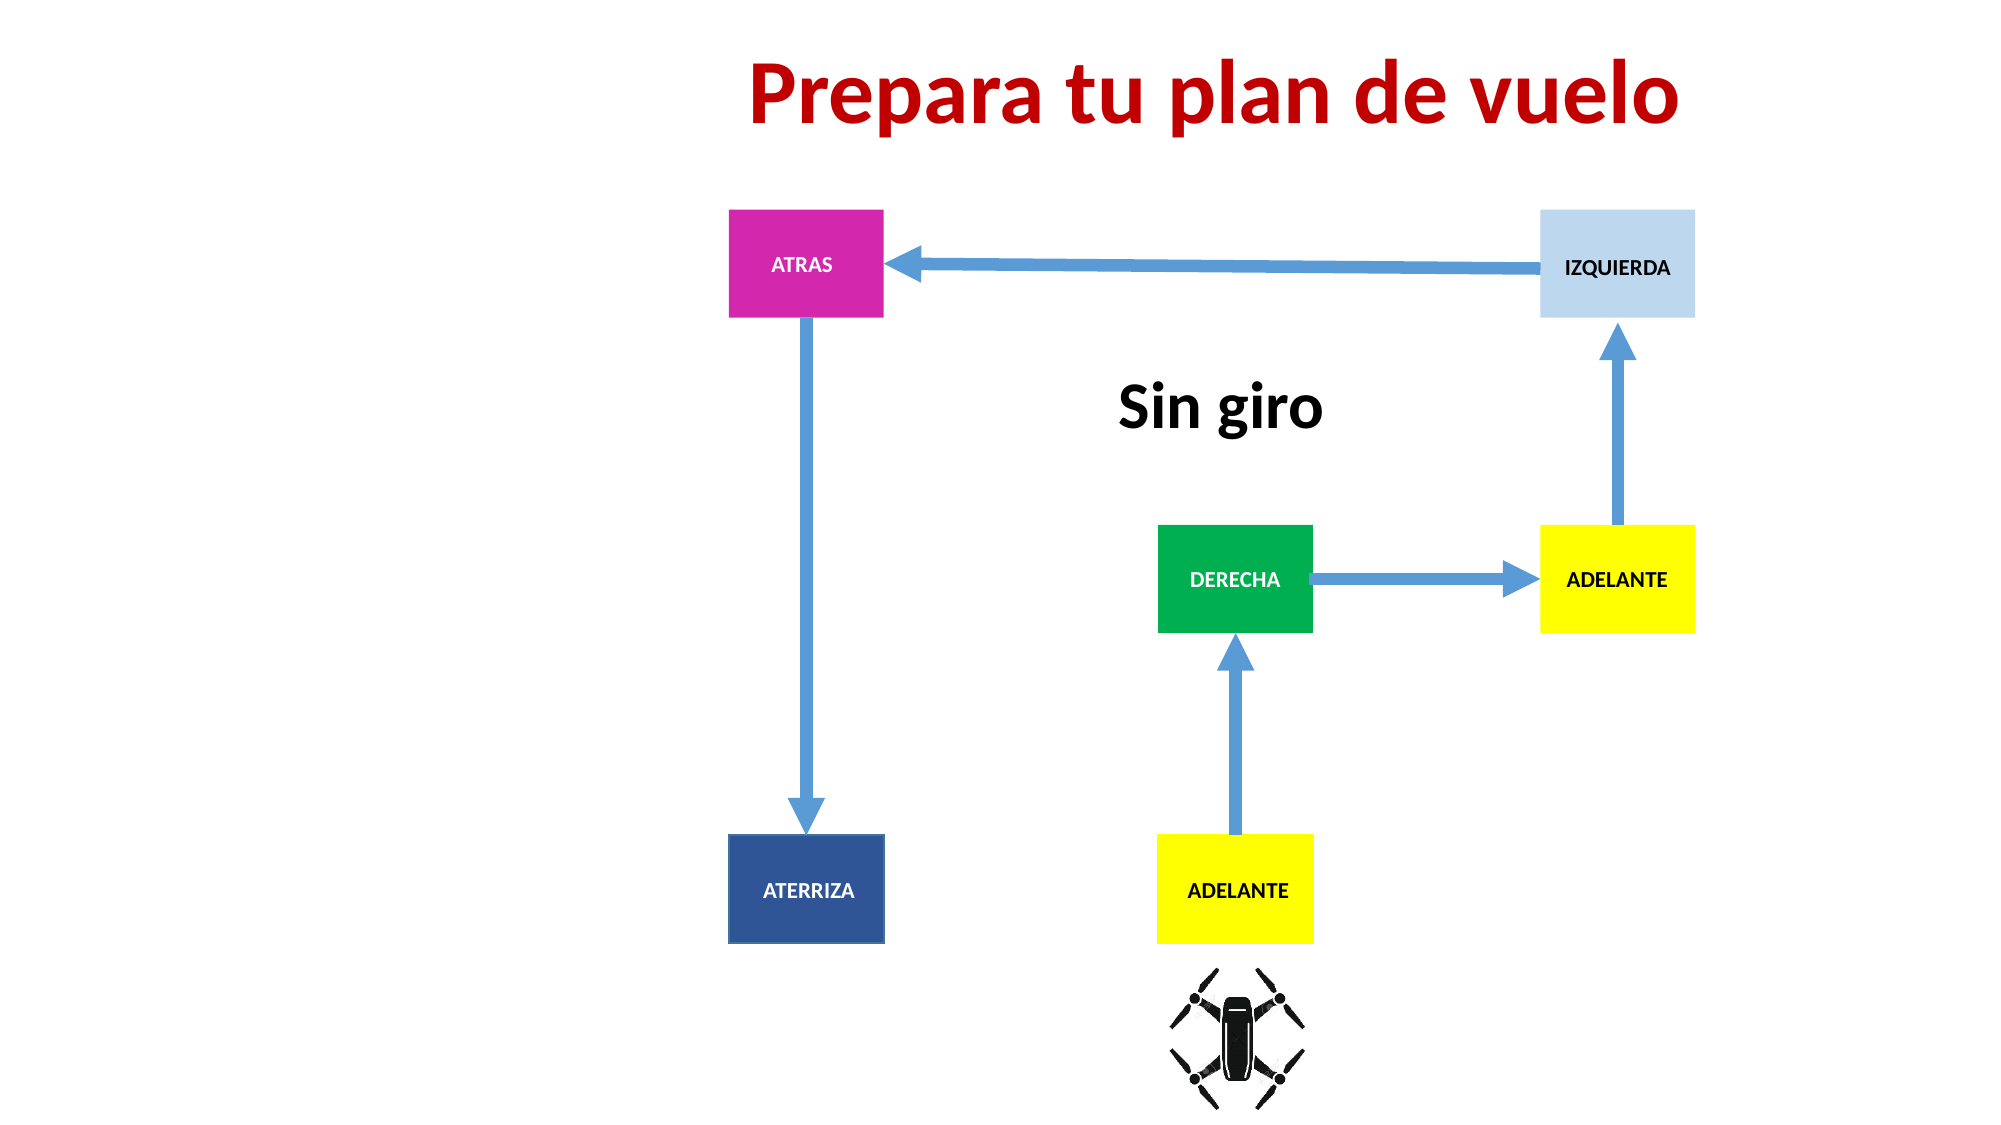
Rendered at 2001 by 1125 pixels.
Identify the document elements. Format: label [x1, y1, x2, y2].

text_box [0, 0, 2000, 1125]
